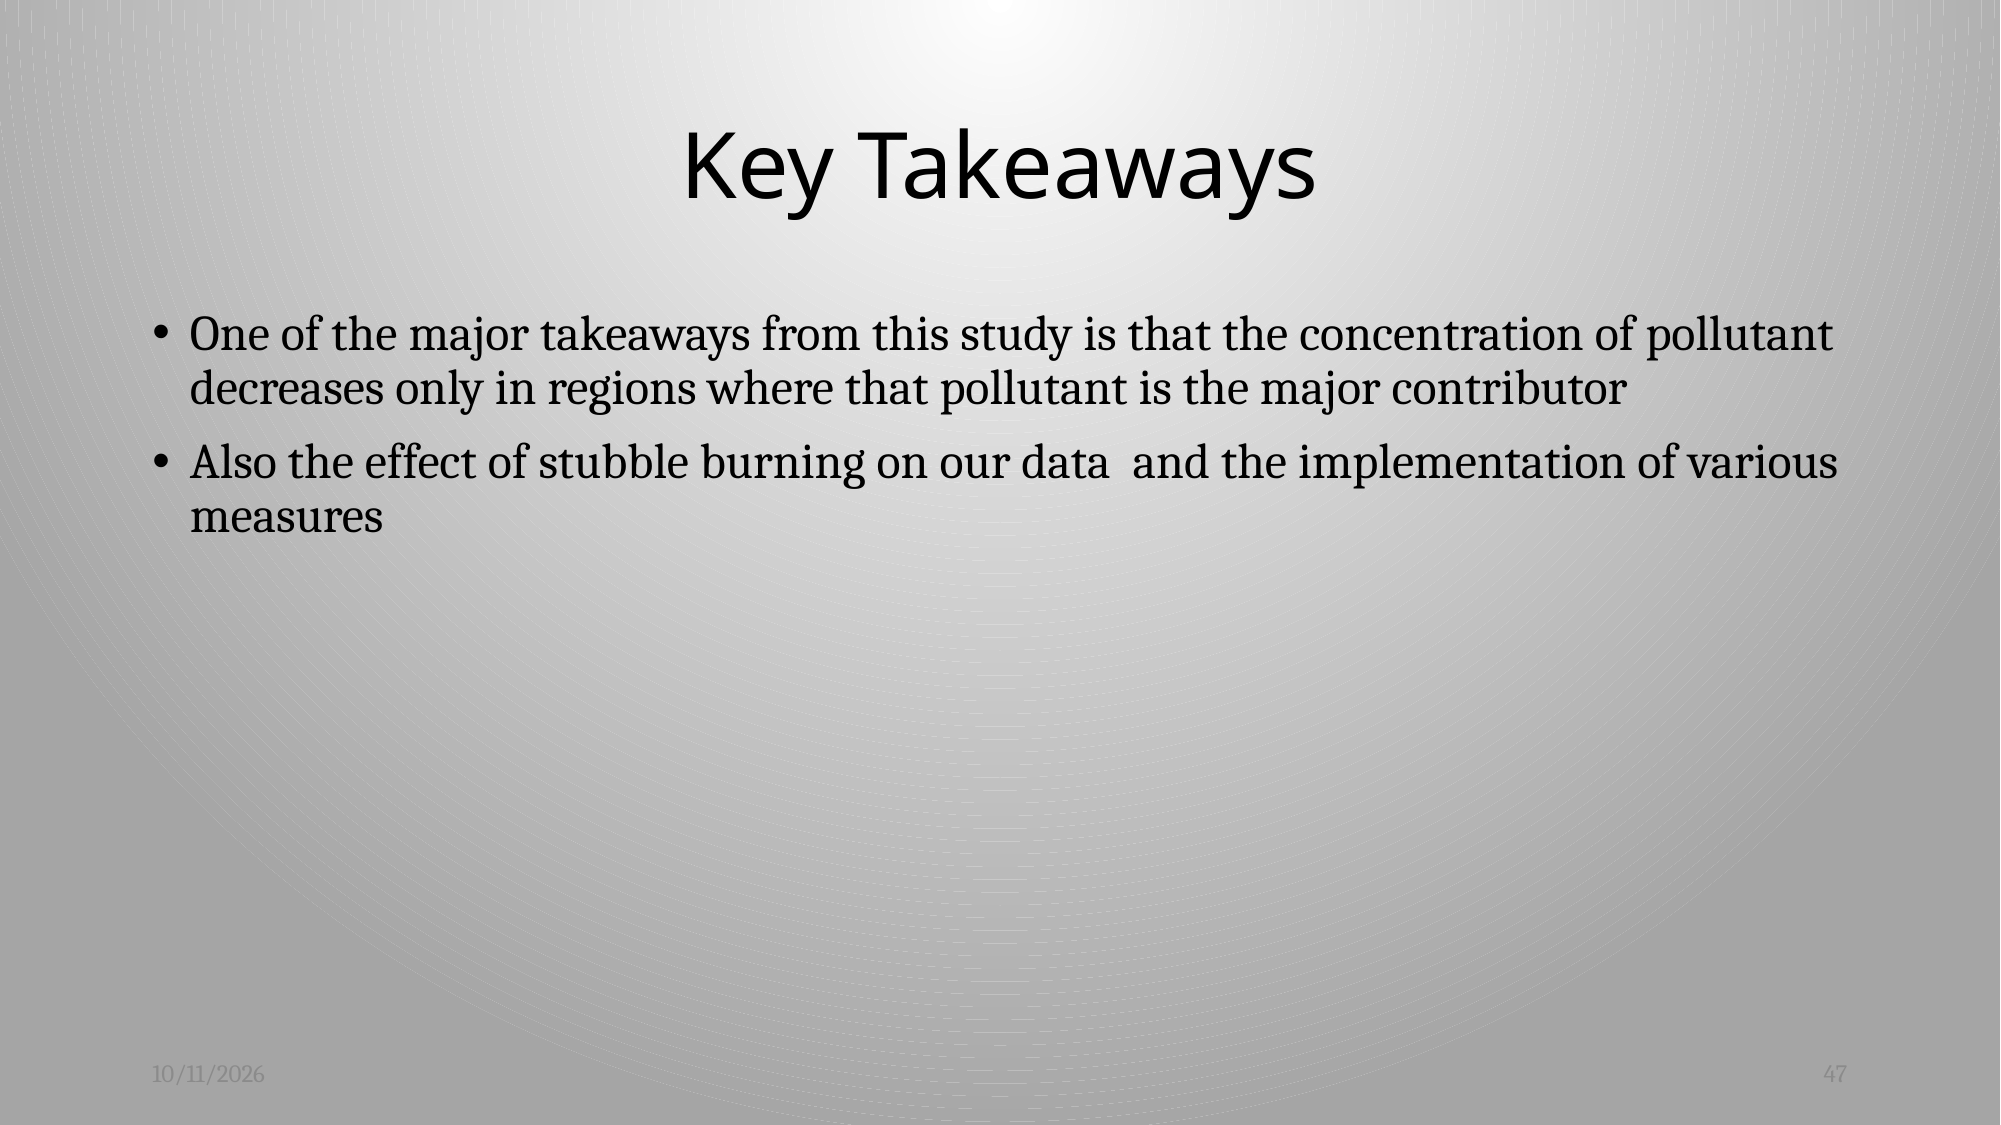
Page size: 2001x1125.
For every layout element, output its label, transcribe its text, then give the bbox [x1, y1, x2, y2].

list One of the major takeaways from this study is that the concentration of pollutant decreases only in regions where that pollutant is the major contributor Also the effect of stubble burning on our data and the implementation of various measures [137, 299, 1863, 1014]
slide_number 47 [1412, 1042, 1863, 1103]
title Key Takeaways [137, 59, 1863, 278]
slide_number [137, 1042, 588, 1103]
